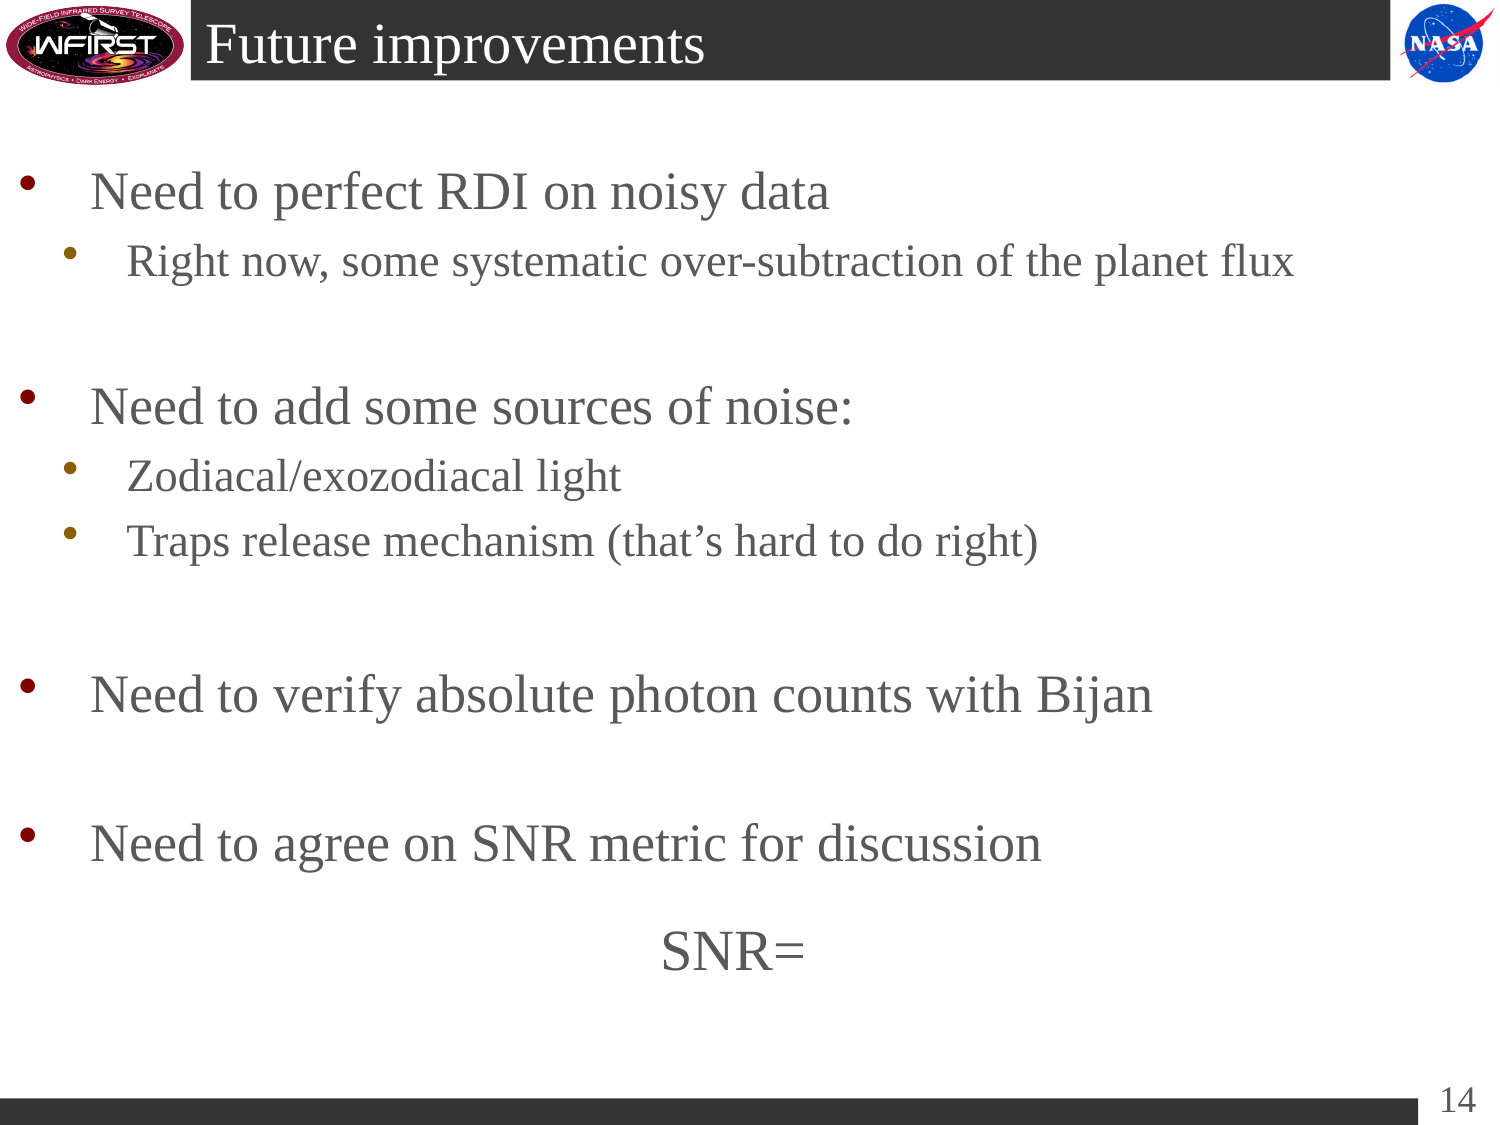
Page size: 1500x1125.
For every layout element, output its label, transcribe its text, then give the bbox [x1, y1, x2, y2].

picture [1394, 3, 1500, 83]
picture [1, 0, 191, 89]
list Need to perfect RDI on noisy data Right now, some systematic over-subtraction of the planet flux Need to add some sources of noise: Zodiacal/exozodiacal light Traps release mechanism (that’s hard to do right) Need to verify absolute photon counts with Bijan Need to agree on SNR metric for discussion [5, 148, 1476, 881]
title Future improvements [190, 0, 1391, 81]
